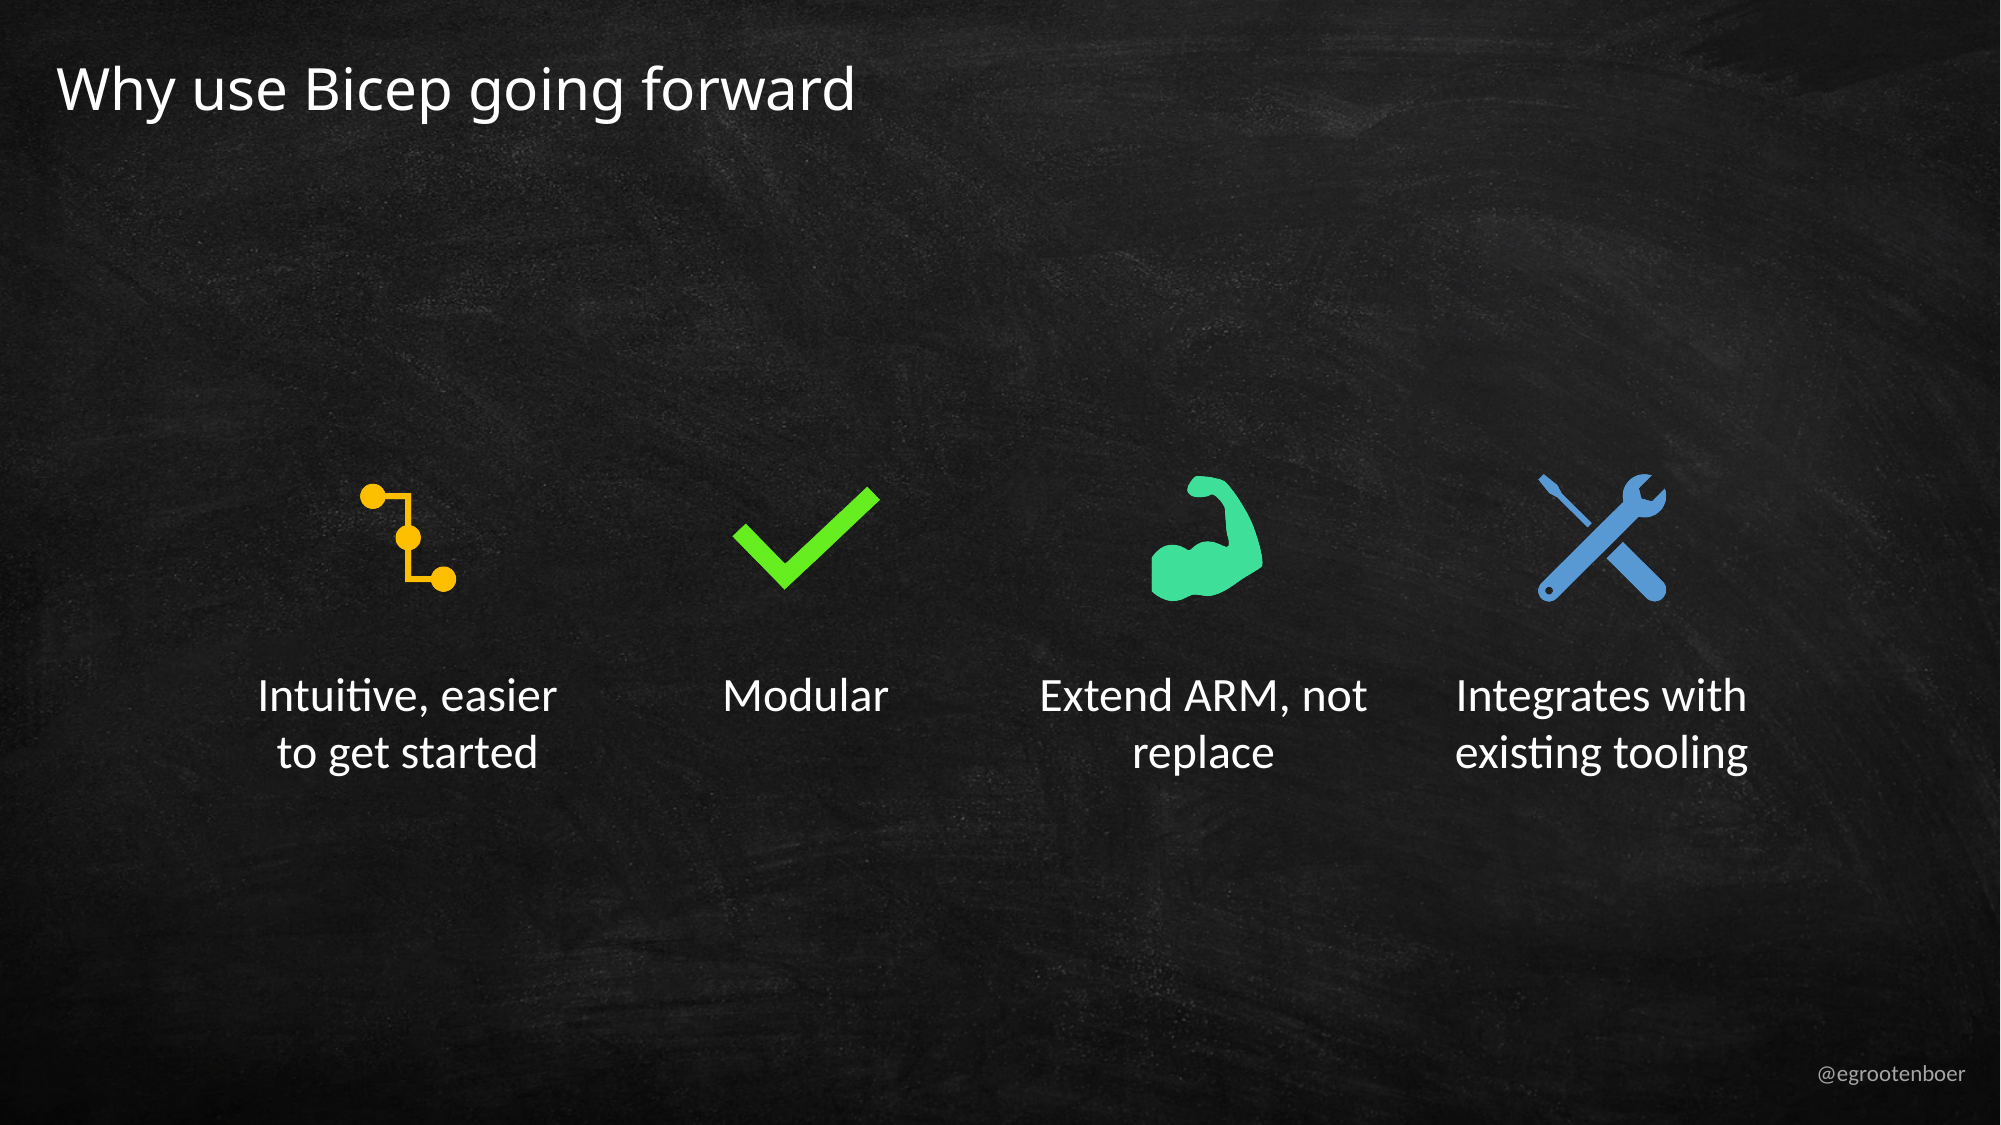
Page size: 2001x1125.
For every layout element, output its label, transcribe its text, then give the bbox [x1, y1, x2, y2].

picture [0, 0, 2001, 1125]
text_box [161, 211, 1849, 1032]
title Why use Bicep going forward [41, 12, 1981, 172]
